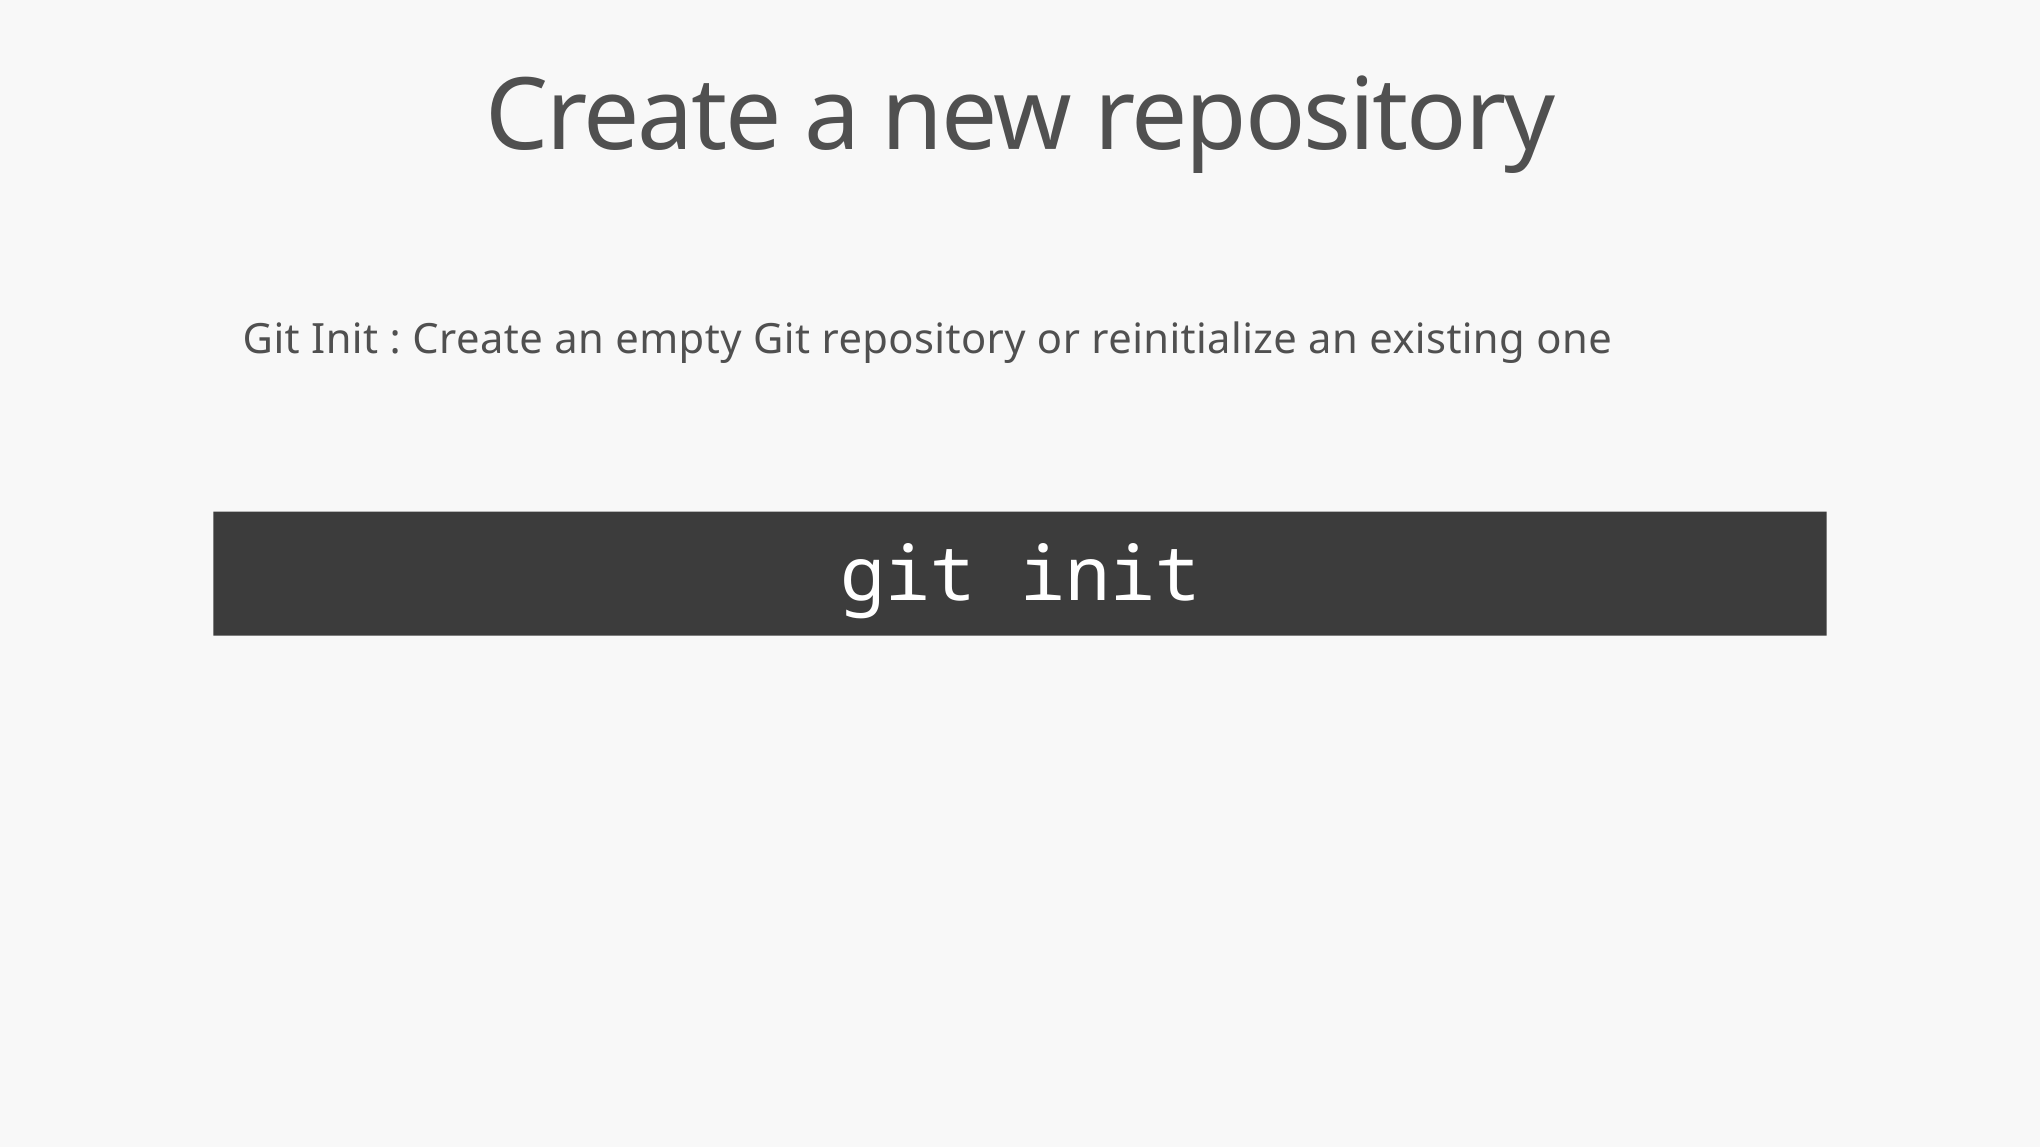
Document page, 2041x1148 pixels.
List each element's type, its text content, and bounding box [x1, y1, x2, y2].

text_box Git Init : Create an empty Git repository or reinitialize an existing one [228, 291, 1812, 369]
text_box git init [213, 511, 1827, 636]
text_box Create a new repository [45, 48, 1996, 199]
